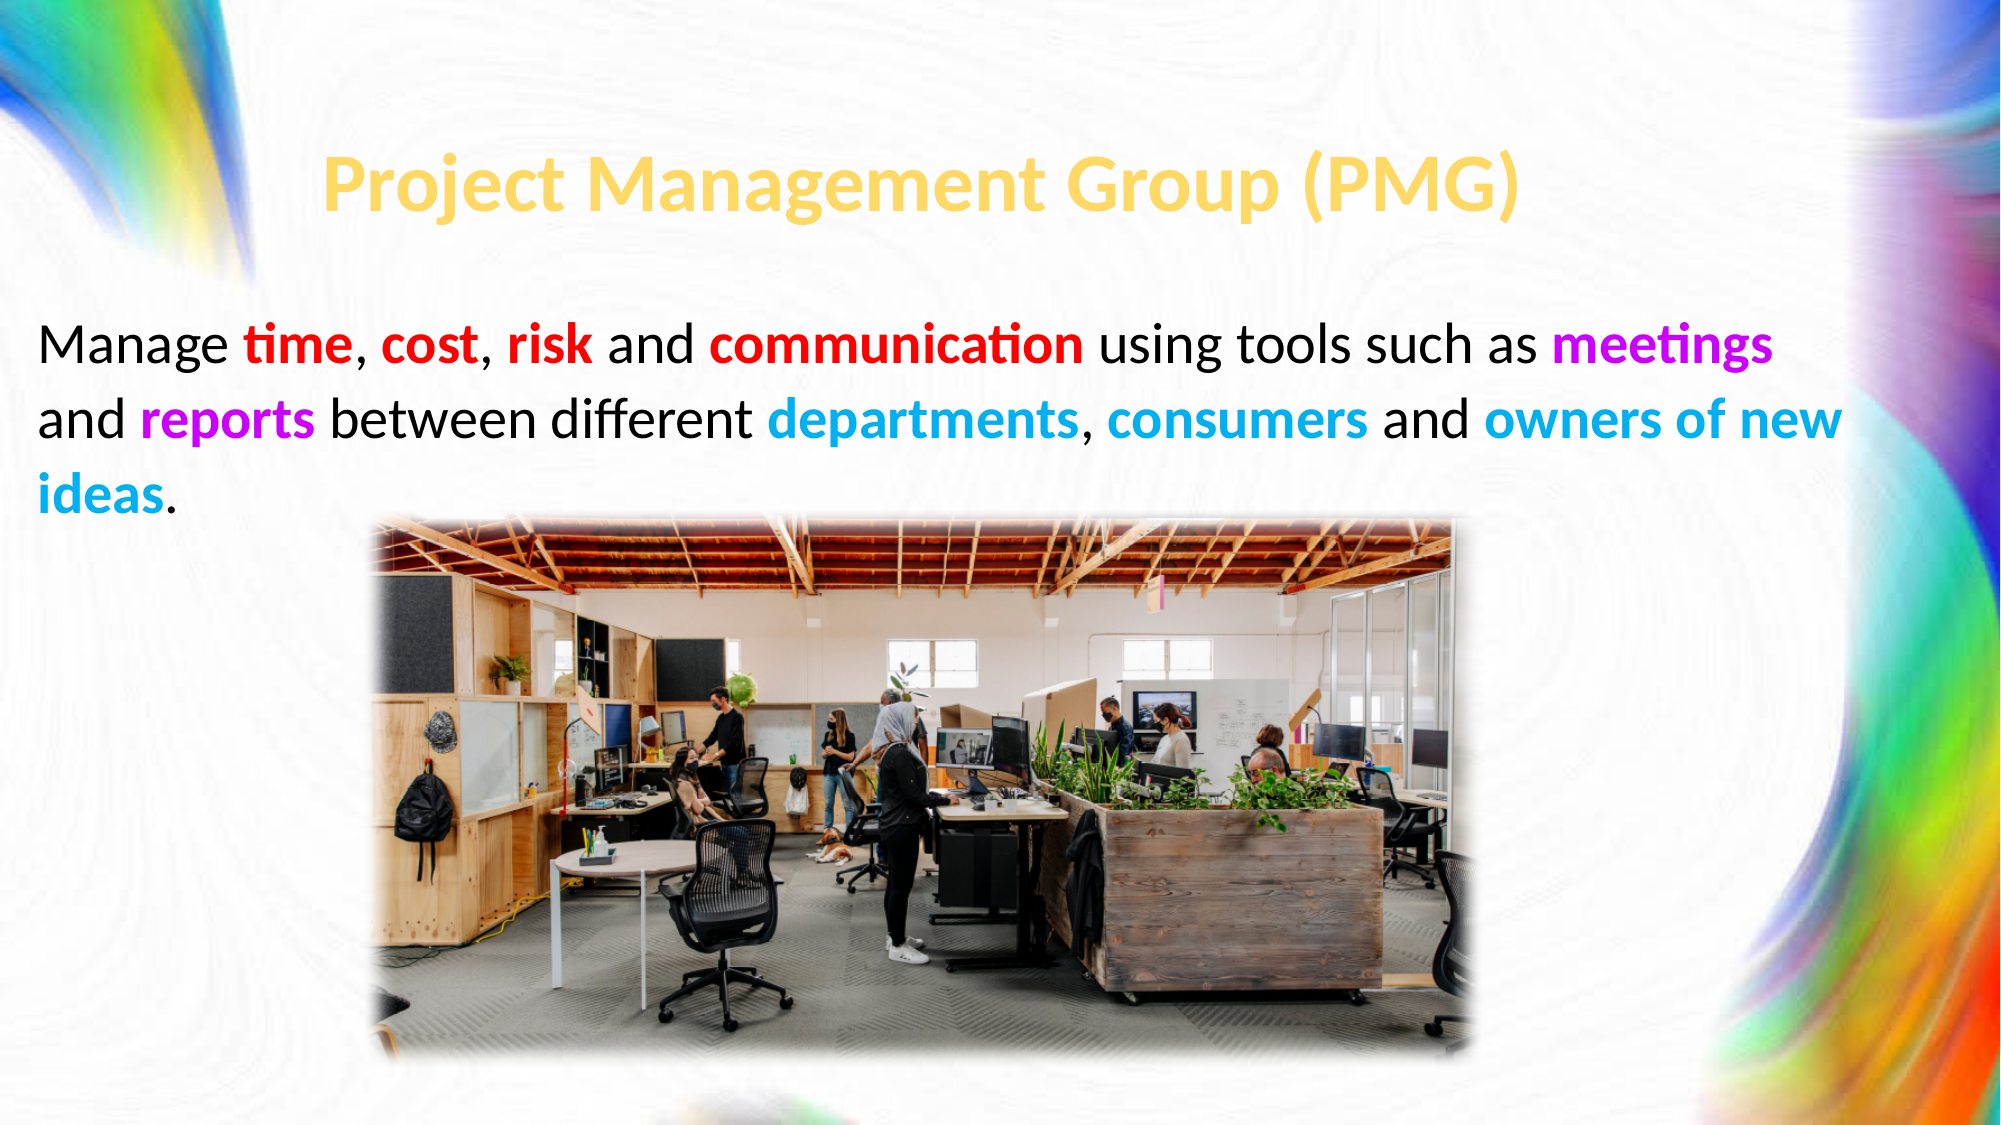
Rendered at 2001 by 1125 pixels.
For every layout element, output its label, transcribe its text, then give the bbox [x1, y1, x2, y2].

text_box Manage time, cost, risk and communication using tools such as meetings and reports between different departments, consumers and owners of new ideas. [23, 293, 1858, 533]
text_box Project Management Group (PMG) [289, 120, 1557, 236]
picture [0, 0, 2001, 1125]
